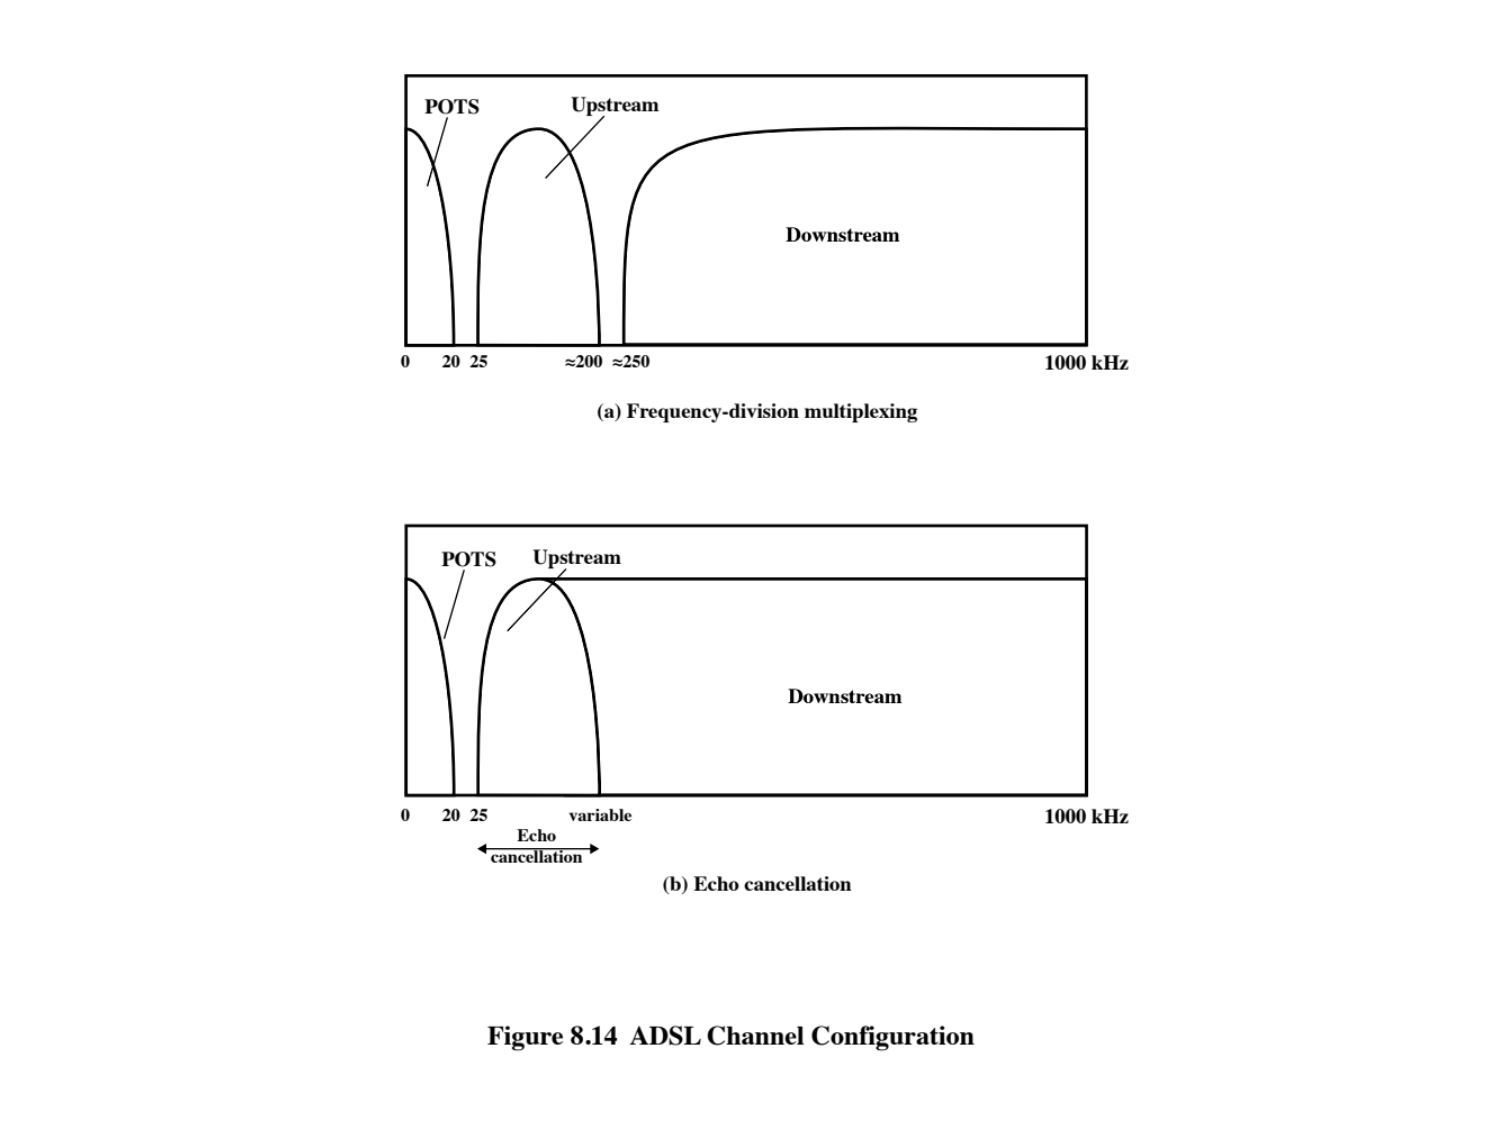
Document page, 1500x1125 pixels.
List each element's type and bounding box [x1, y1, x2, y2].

picture [285, 37, 1200, 1082]
